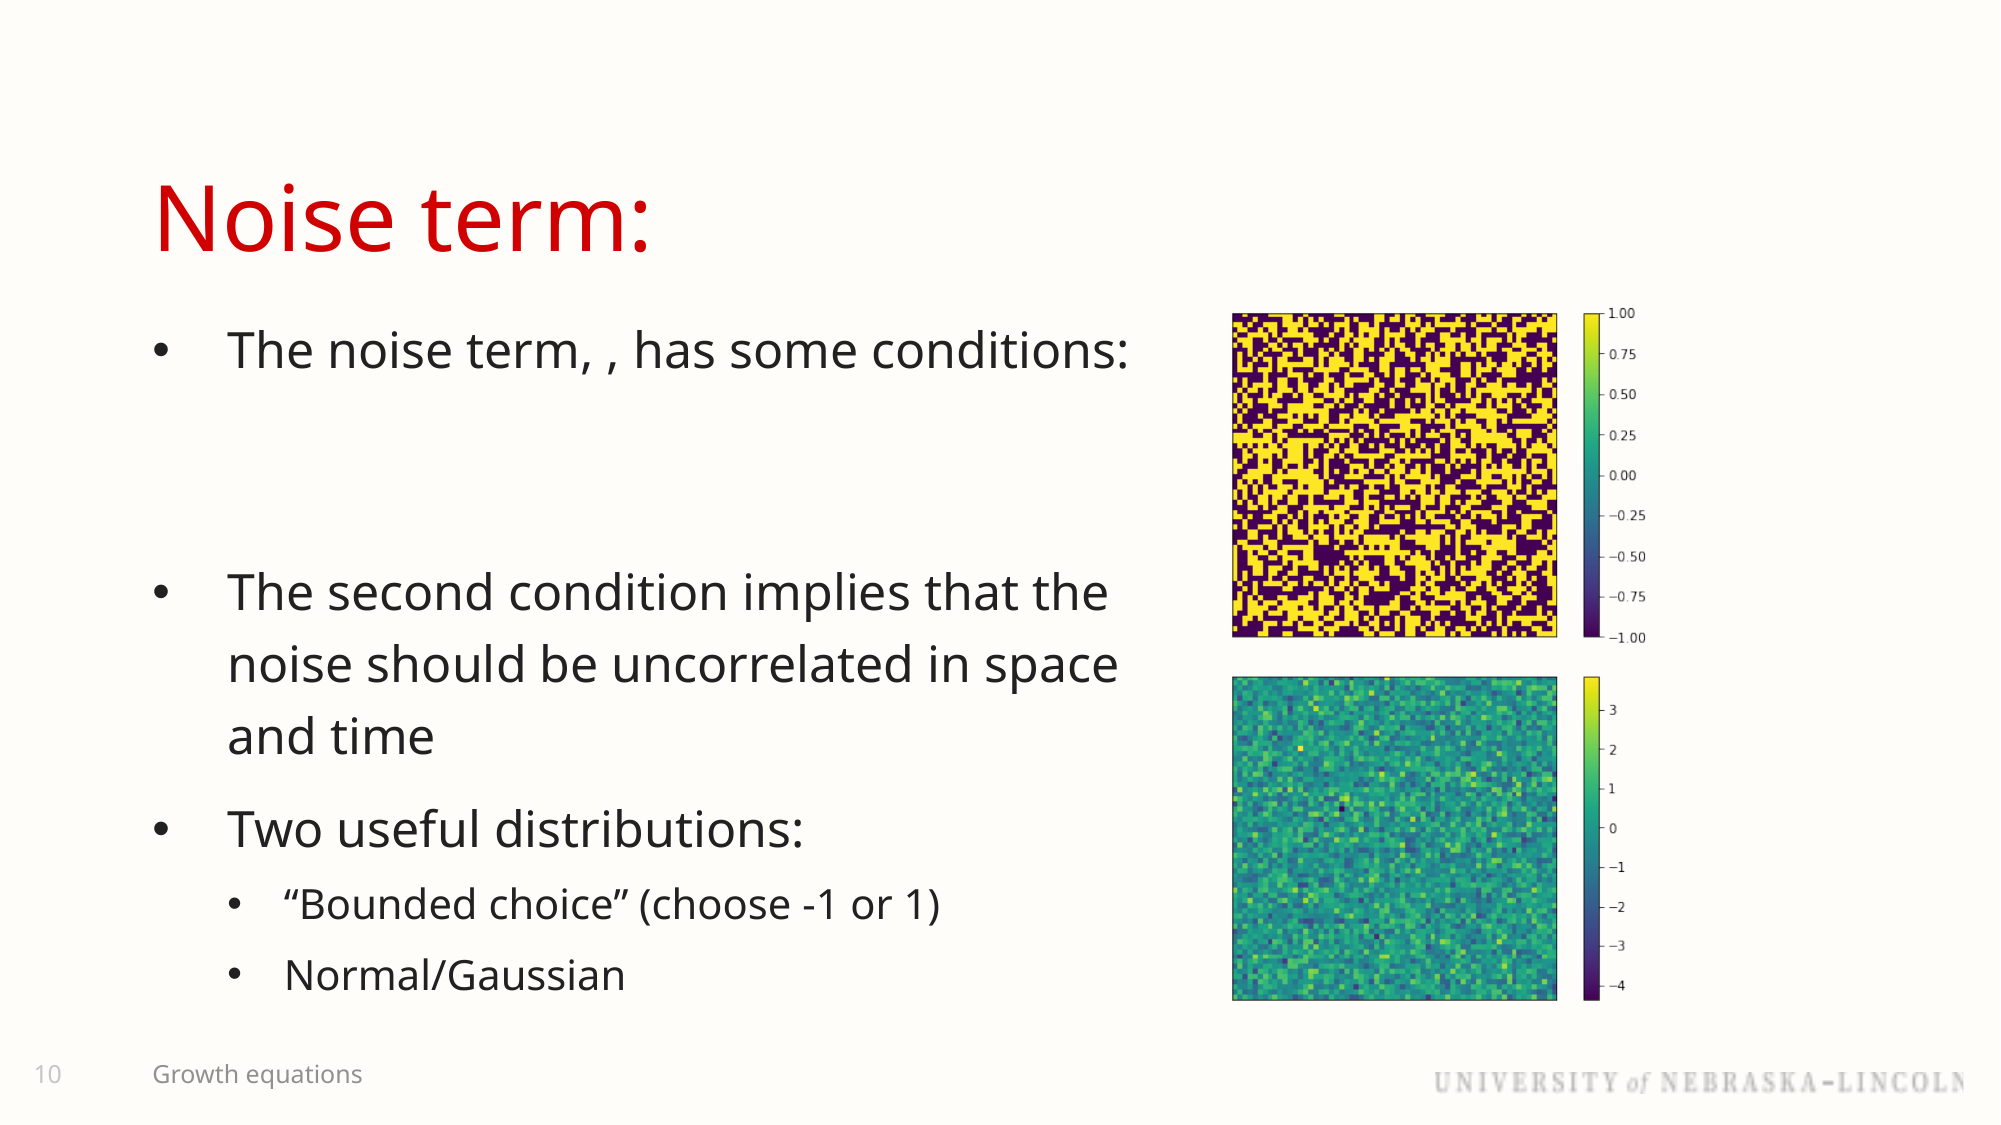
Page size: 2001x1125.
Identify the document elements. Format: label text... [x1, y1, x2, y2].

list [1218, 299, 1657, 1014]
list Growth equations [138, 1045, 1421, 1106]
slide_number 10 [18, 1045, 138, 1106]
